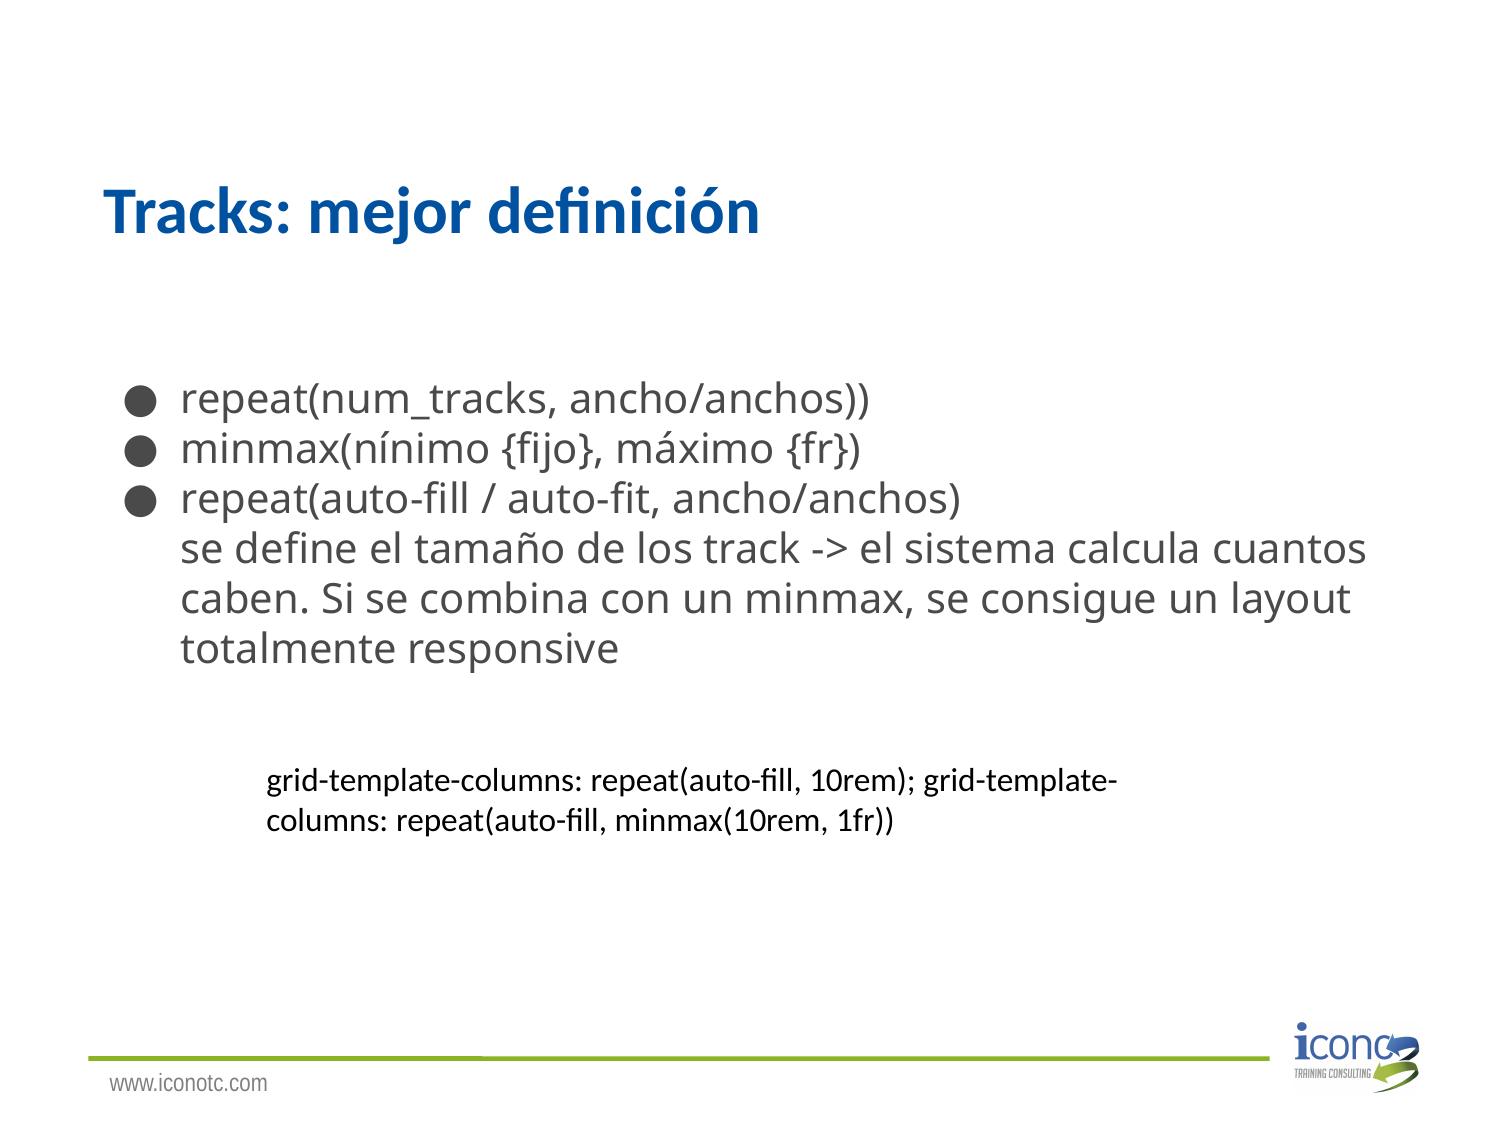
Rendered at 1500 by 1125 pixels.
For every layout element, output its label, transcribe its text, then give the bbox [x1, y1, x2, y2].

list repeat(num_tracks, ancho/anchos)) minmax(nínimo {fijo}, máximo {fr}) repeat(auto-fill / auto-fit, ancho/anchos) se define el tamaño de los track -> el sistema calcula cuantos caben. Si se combina con un minmax, se consigue un layout totalmente responsive [97, 363, 1383, 705]
text_box grid-template-columns: repeat(auto-fill, 10rem); grid-template-columns: repeat(auto-fill, minmax(10rem, 1fr)) [251, 704, 1202, 893]
title Tracks: mejor definición [94, 158, 1381, 248]
picture [1293, 1021, 1420, 1094]
